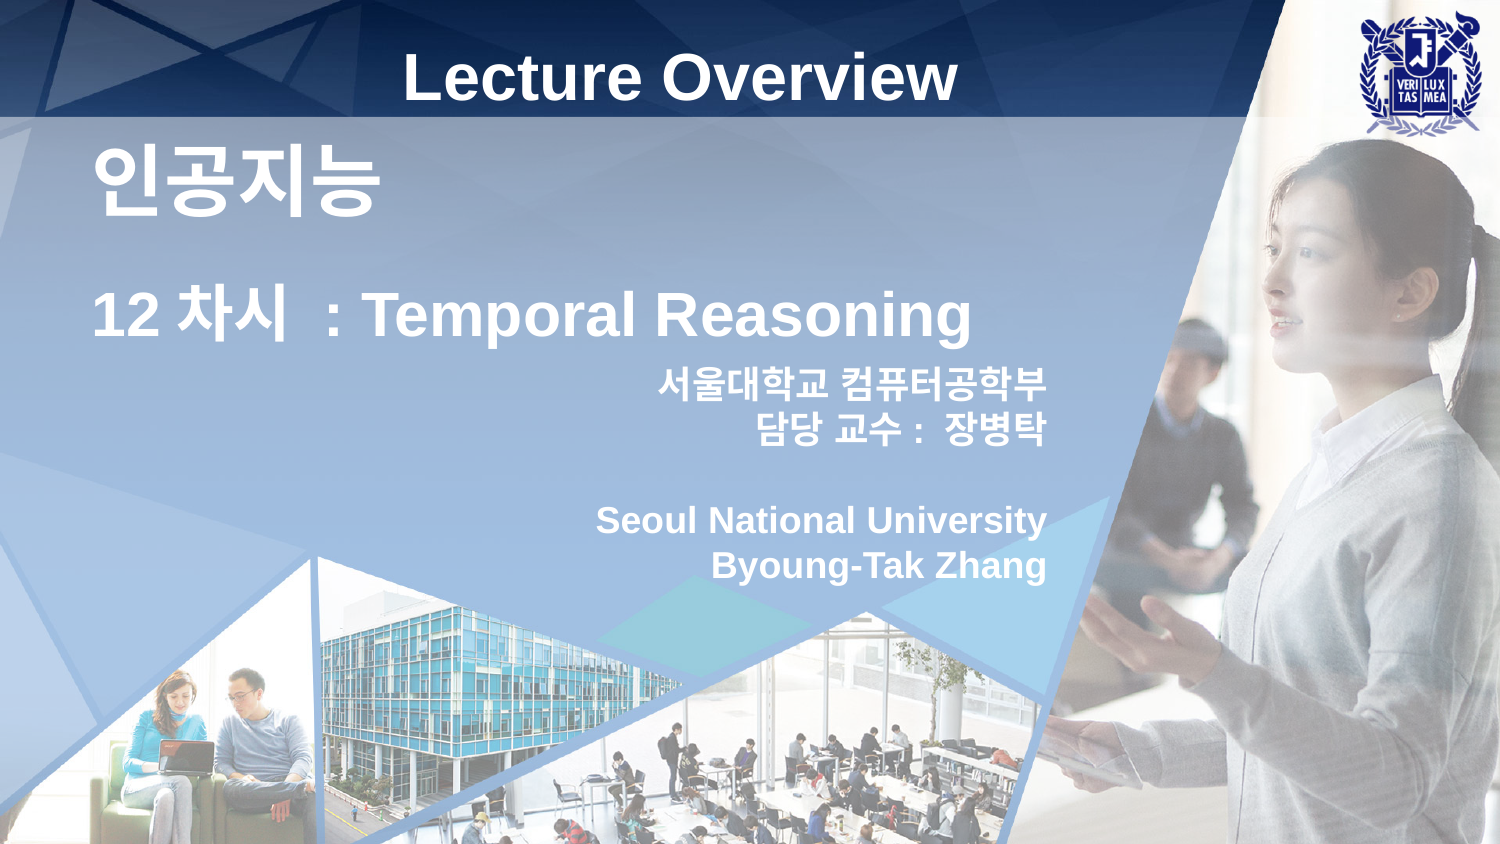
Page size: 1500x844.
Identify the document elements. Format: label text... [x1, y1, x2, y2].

text_box [0, 116, 1500, 844]
text_box 서울대학교 컴퓨터공학부 담당 교수: 장병탁 Seoul National University Byoung-Tak Zhang [312, 353, 1063, 596]
text_box 12차시 : Temporal Reasoning [76, 251, 1128, 359]
text_box Lecture Overview [214, 10, 1147, 117]
text_box 인공지능 [76, 126, 1104, 231]
picture [0, 0, 1500, 137]
